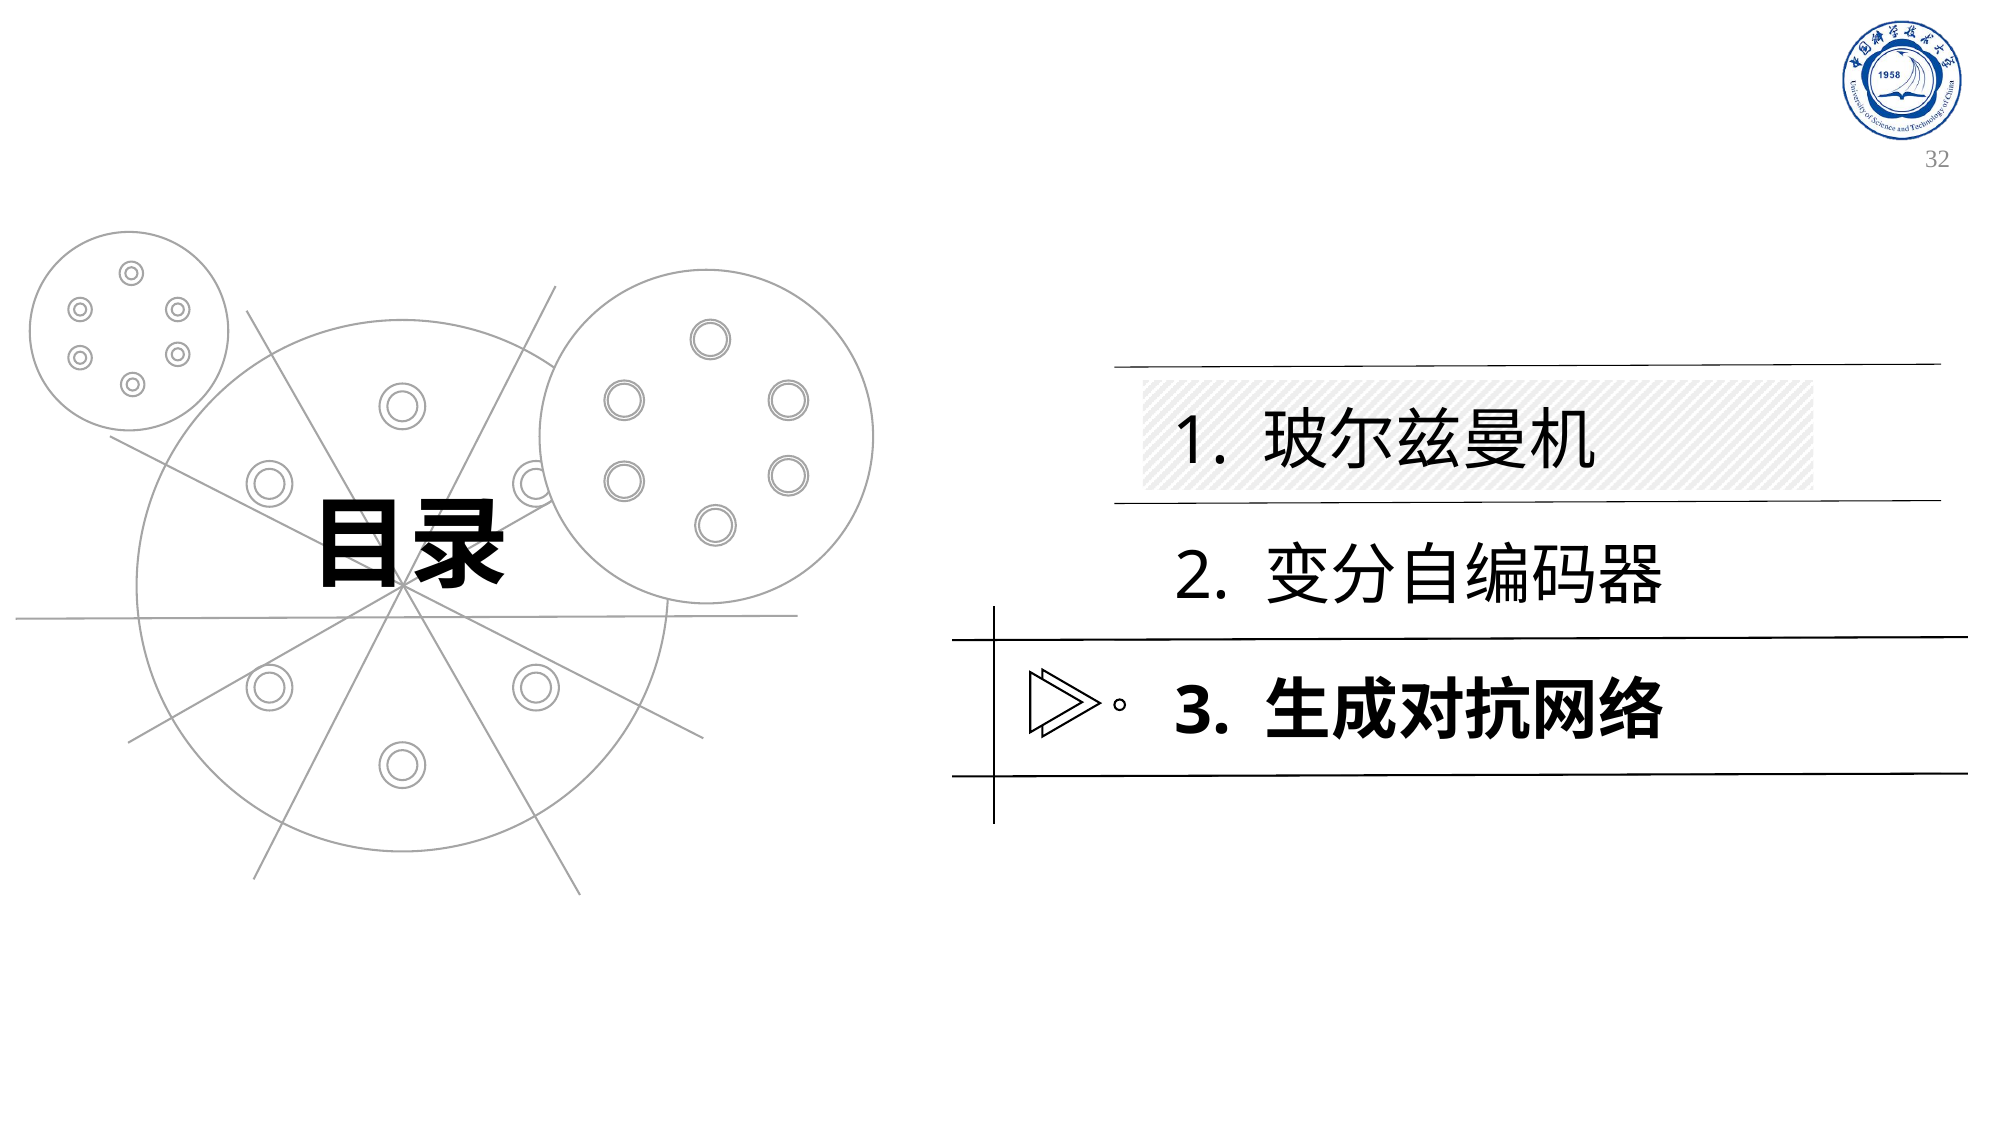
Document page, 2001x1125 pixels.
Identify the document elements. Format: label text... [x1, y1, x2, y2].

text_box 2. 变分自编码器 [1159, 524, 1681, 605]
picture [1839, 17, 1965, 127]
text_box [15, 231, 874, 896]
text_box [1114, 500, 1942, 504]
slide_number 32 [1514, 127, 1965, 188]
text_box [1142, 379, 1814, 490]
text_box 1. 玻尔兹曼机 [1157, 389, 1612, 485]
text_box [1114, 364, 1942, 368]
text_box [952, 605, 1968, 824]
